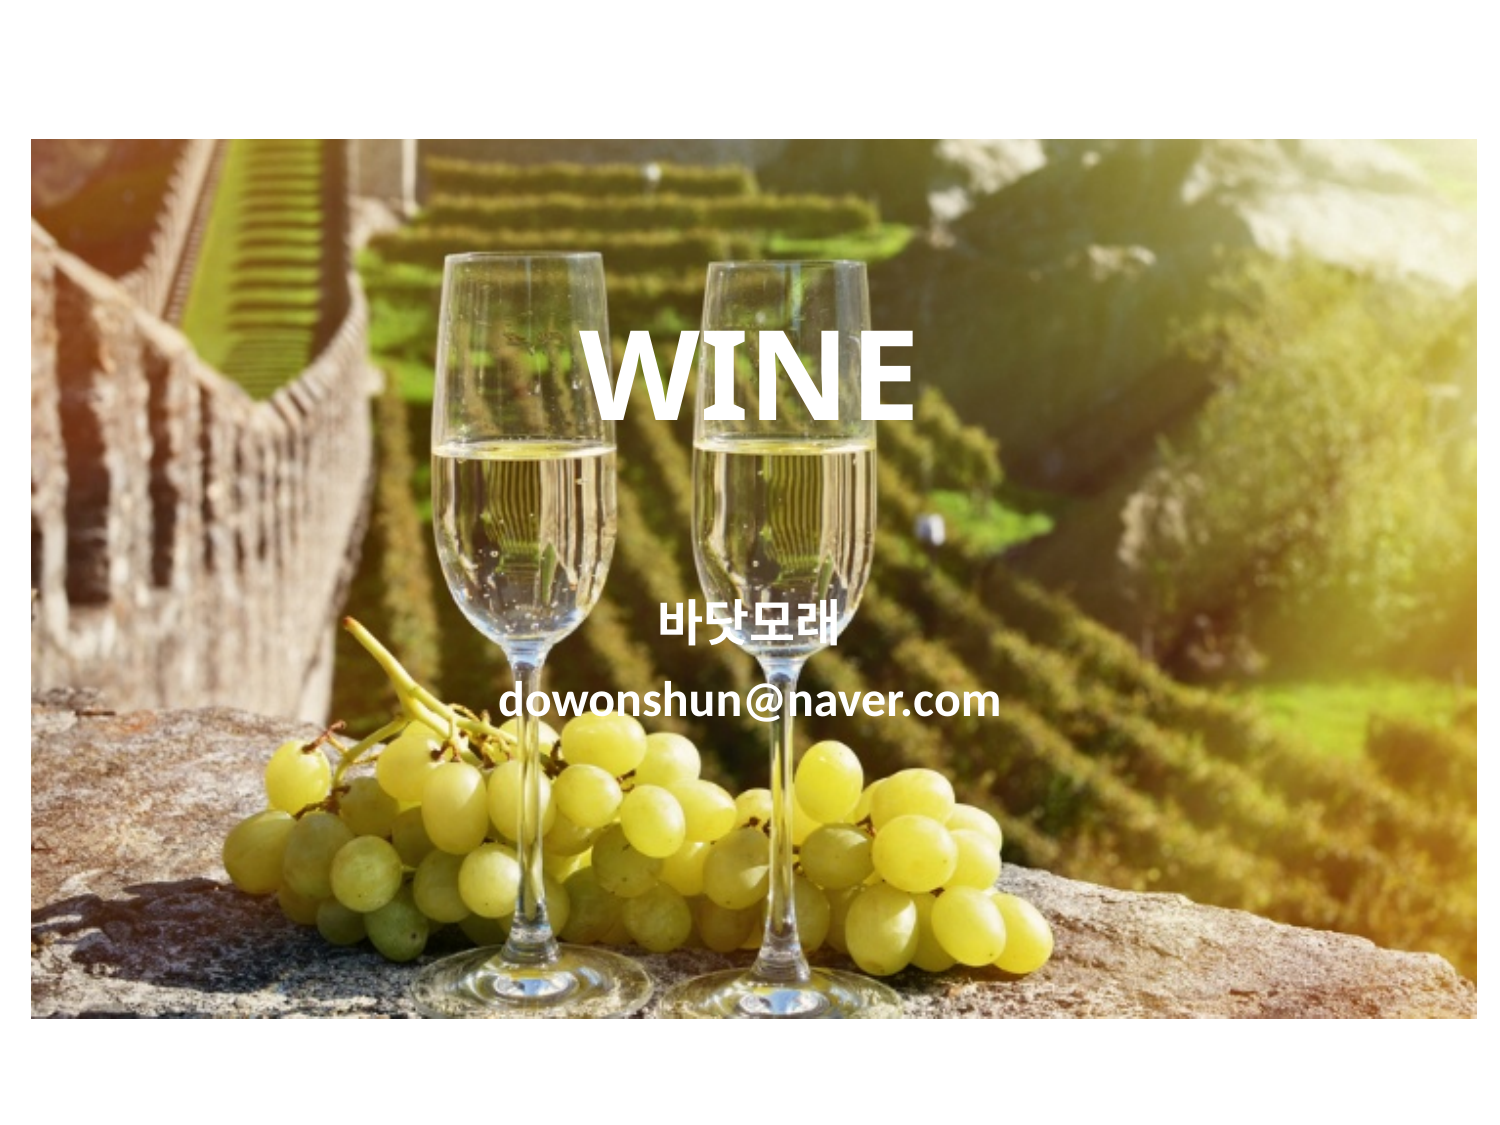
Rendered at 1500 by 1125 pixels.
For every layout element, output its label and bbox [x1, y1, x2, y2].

picture [31, 139, 1477, 1019]
